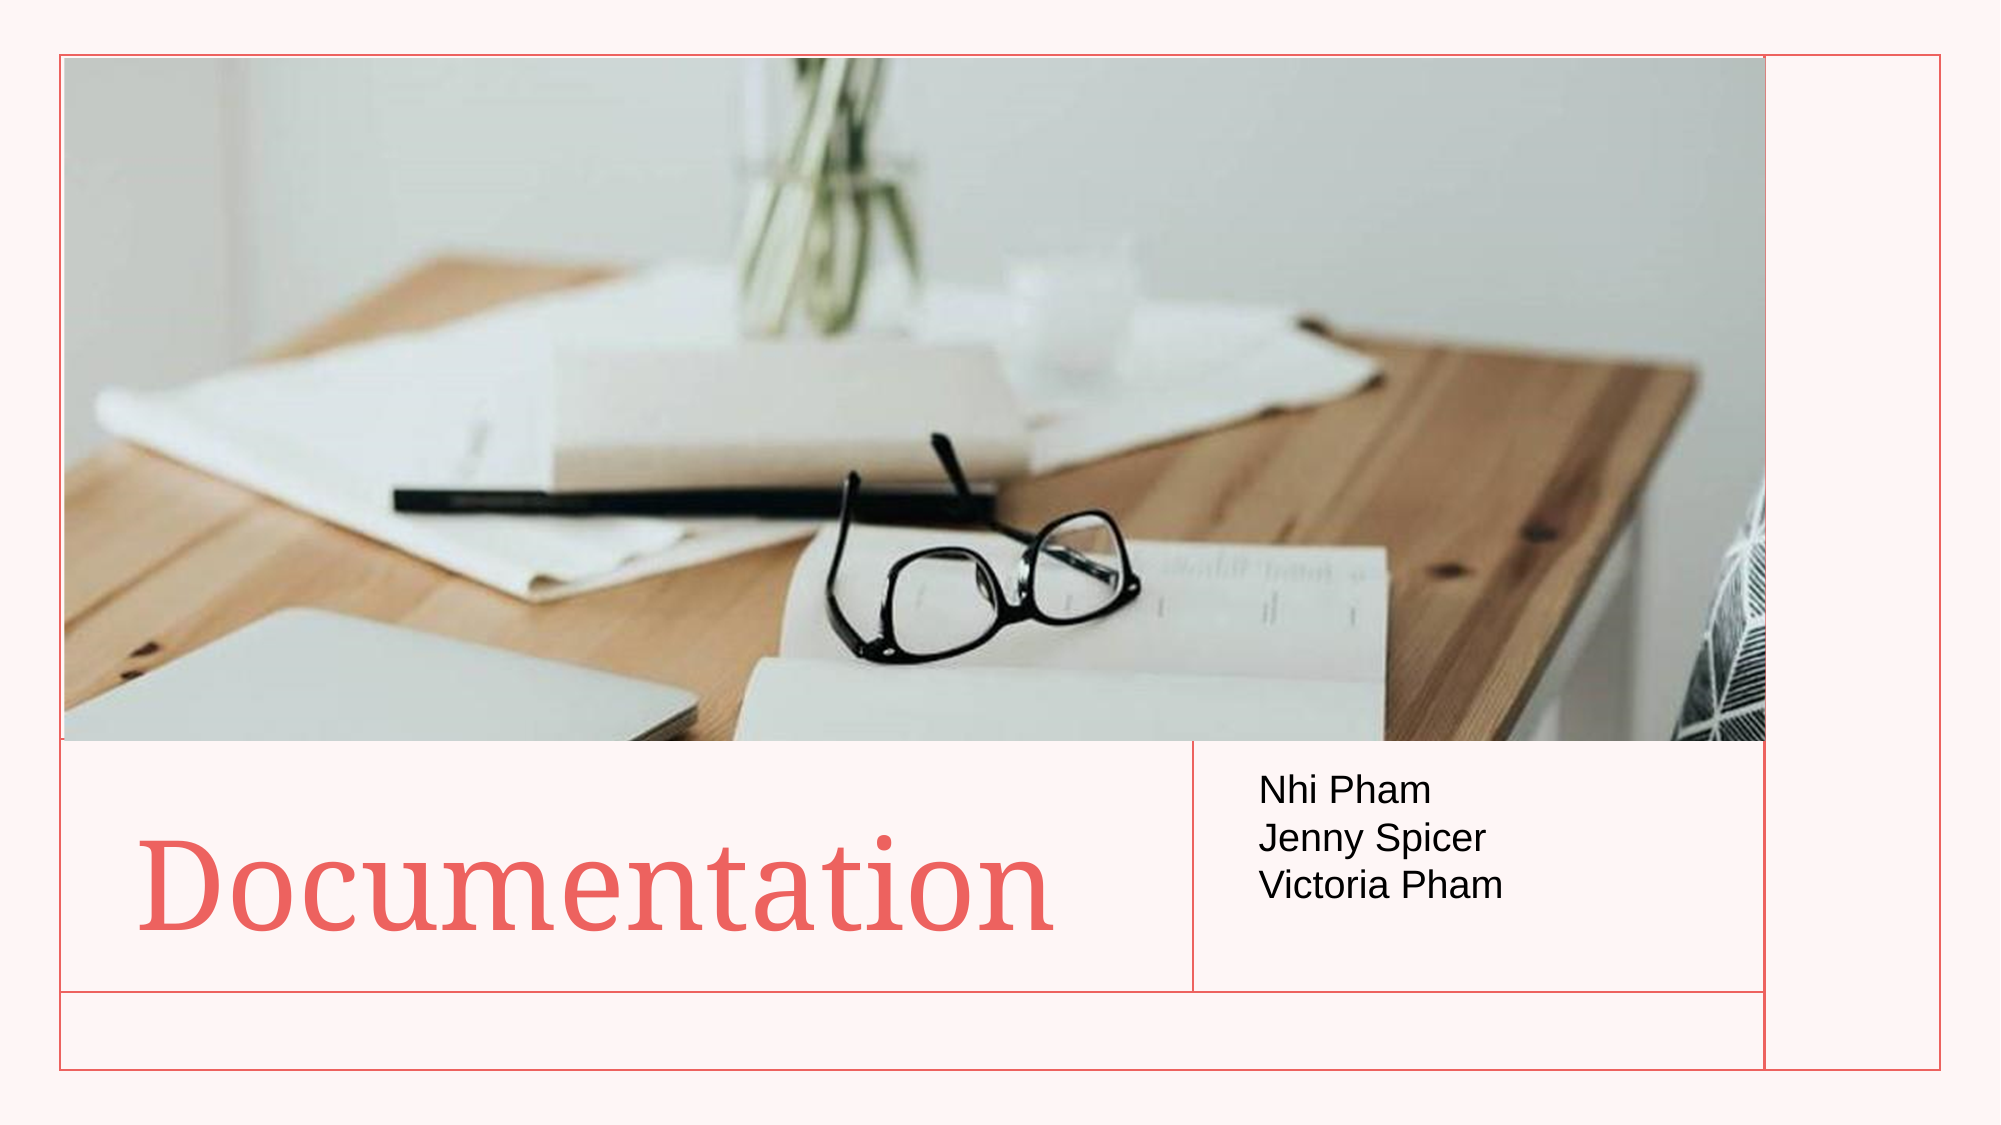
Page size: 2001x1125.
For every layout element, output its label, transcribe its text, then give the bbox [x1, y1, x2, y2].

title Documentation [120, 815, 1149, 992]
subtitle Nhi Pham Jenny Spicer Victoria Pham [1243, 756, 1708, 991]
picture [64, 58, 1766, 741]
